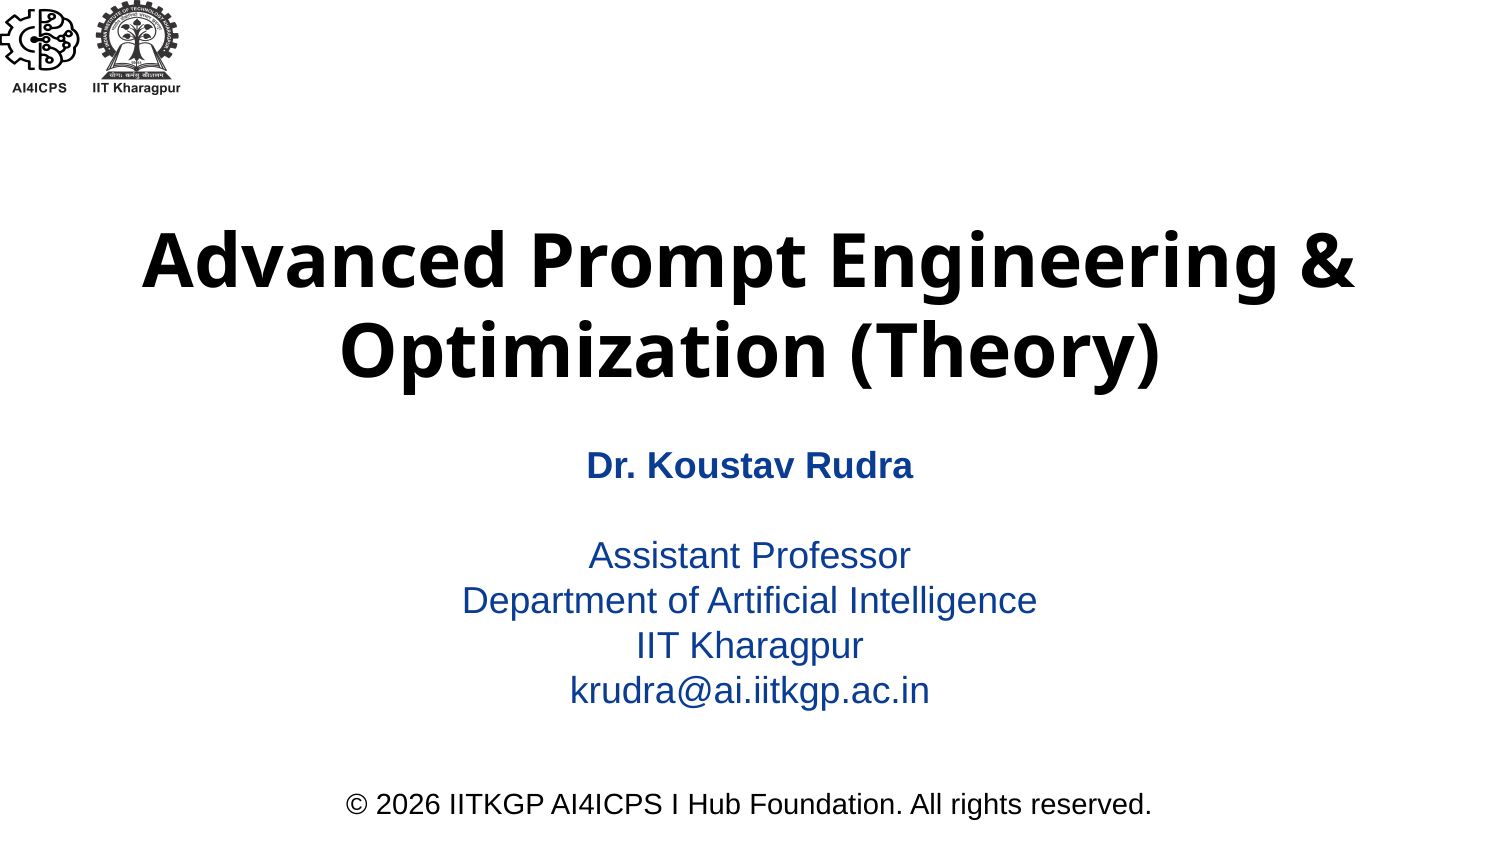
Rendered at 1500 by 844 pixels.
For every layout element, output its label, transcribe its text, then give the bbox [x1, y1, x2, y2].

text_box Dr. Koustav Rudra Assistant Professor Department of Artificial Intelligence IIT Kharagpur krudra@ai.iitkgp.ac.in [447, 433, 1053, 719]
picture [0, 0, 181, 95]
text_box Advanced Prompt Engineering & Optimization (Theory) [76, 197, 1423, 408]
text_box © 2026 IITKGP AI4ICPS I Hub Foundation. All rights reserved. [331, 778, 1169, 828]
